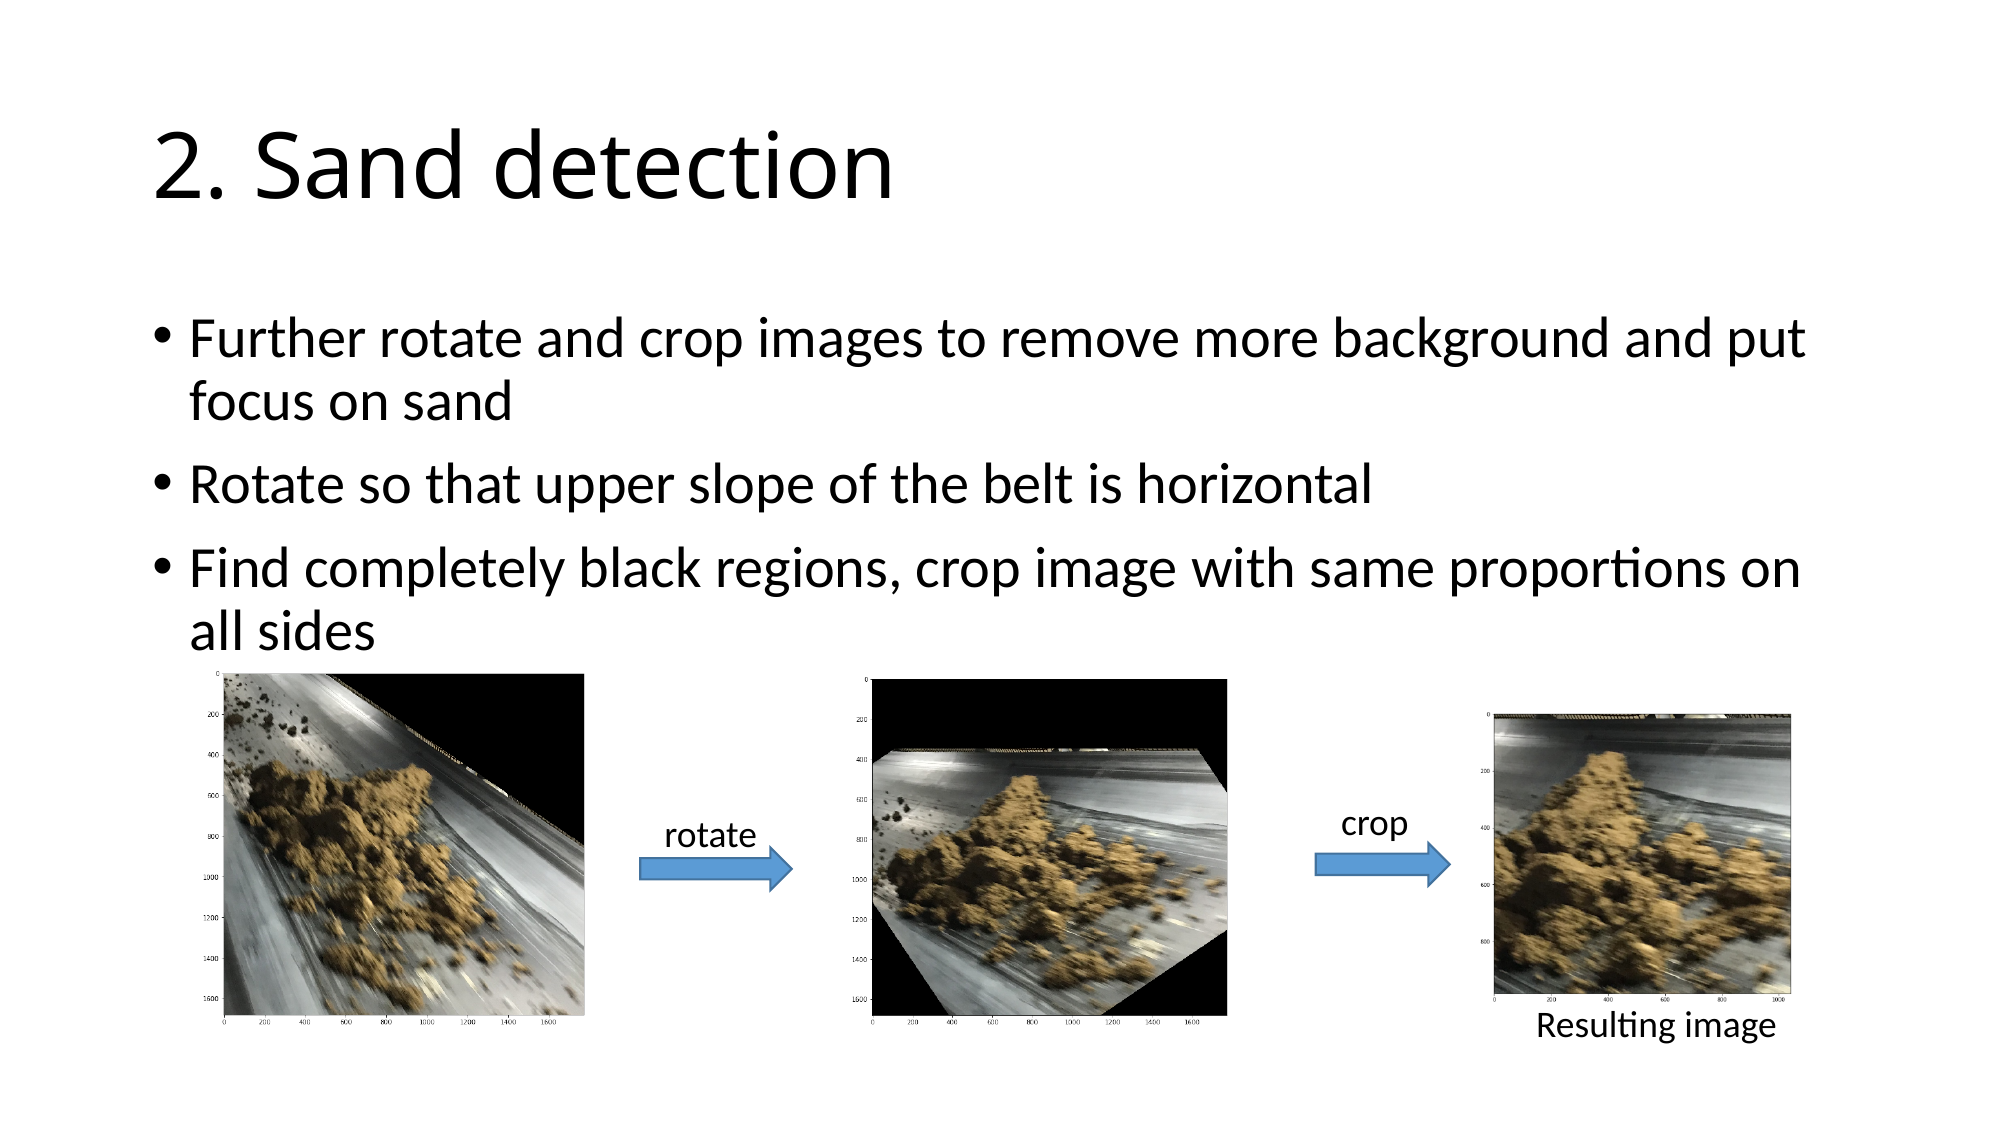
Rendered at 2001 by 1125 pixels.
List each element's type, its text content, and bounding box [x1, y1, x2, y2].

picture [198, 666, 588, 1030]
title 2. Sand detection [137, 59, 1863, 278]
text_box [639, 848, 794, 893]
picture [847, 672, 1231, 1030]
picture [1476, 708, 1794, 1006]
text_box [1314, 840, 1452, 889]
text_box Resulting image [1521, 1006, 1792, 1053]
list Further rotate and crop images to remove more background and put focus on sand Rotate so that upper slope of the belt is horizontal Find completely black regions, crop image with same proportions on all sides [137, 299, 1863, 1014]
text_box crop [1326, 790, 1424, 851]
text_box rotate [649, 802, 773, 863]
